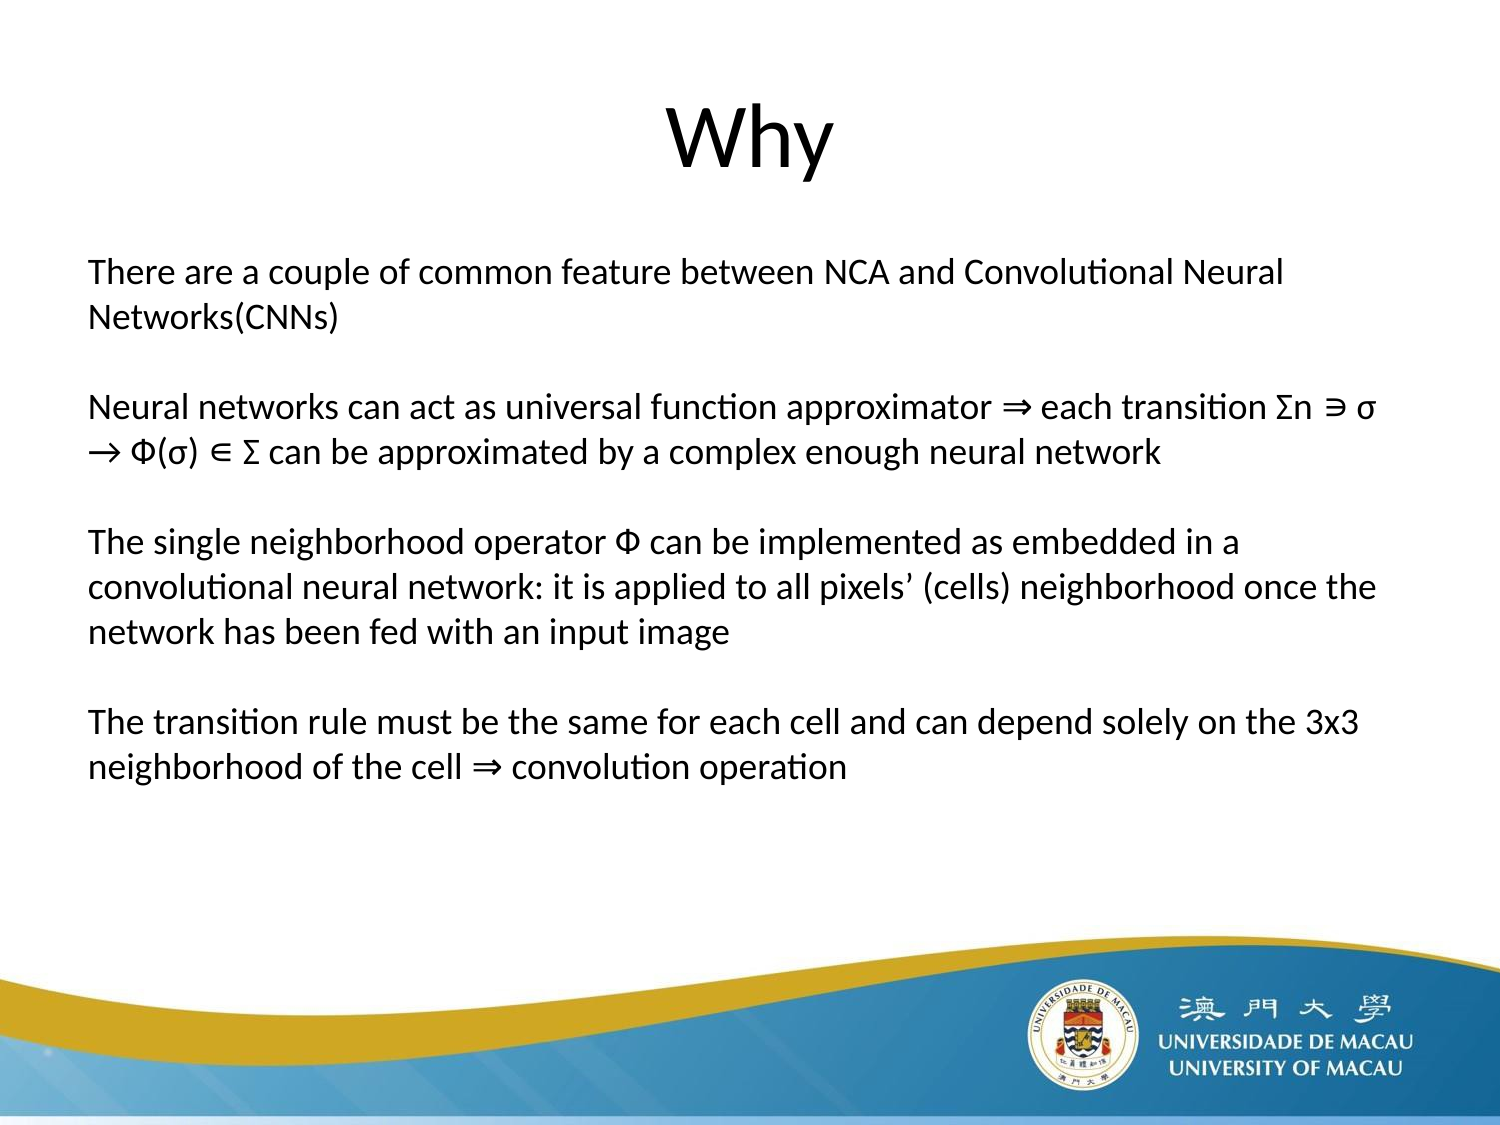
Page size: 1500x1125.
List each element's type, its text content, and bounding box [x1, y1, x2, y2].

list There are a couple of common feature between NCA and Convolutional Neural Networks(CNNs) Neural networks can act as universal function approximator ⇒ each transition Σn ∍ σ → Ф(σ) ∊ Σ can be approximated by a complex enough neural network The single neighborhood operator Ф can be implemented as embedded in a convolutional neural network: it is applied to all pixels’ (cells) neighborhood once the network has been fed with an input image The transition rule must be the same for each cell and can depend solely on the 3x3 neighborhood of the cell ⇒ convolution operation [87, 247, 1413, 885]
picture [0, 925, 1500, 1125]
title Why [436, 75, 1064, 247]
